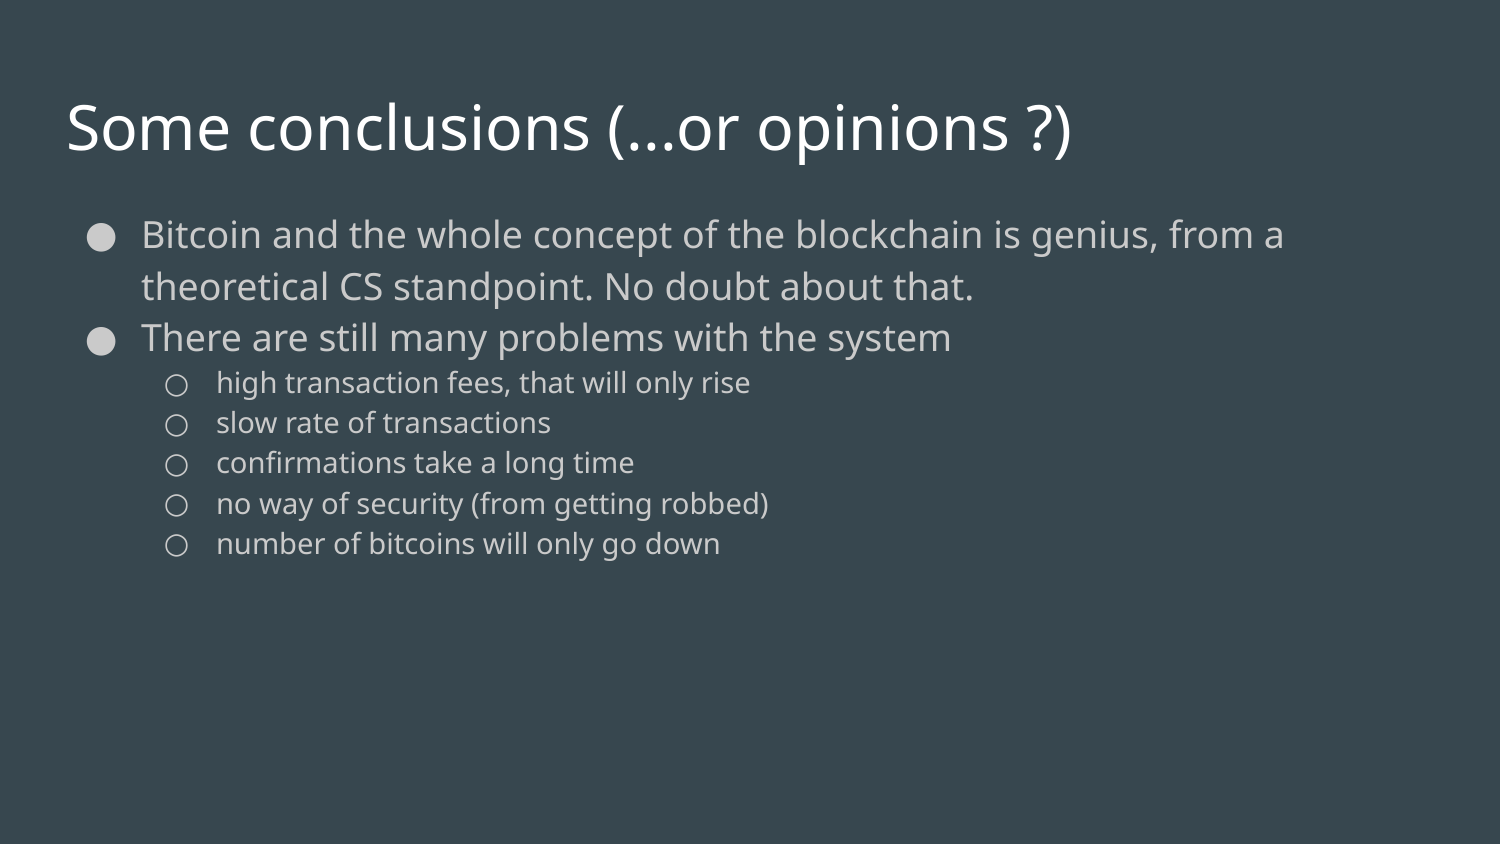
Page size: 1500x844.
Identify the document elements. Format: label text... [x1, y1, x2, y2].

list Bitcoin and the whole concept of the blockchain is genius, from a theoretical CS standpoint. No doubt about that. There are still many problems with the system high transaction fees, that will only rise slow rate of transactions confirmations take a long time no way of security (from getting robbed) number of bitcoins will only go down [51, 189, 1449, 750]
title Some conclusions (...or opinions ?) [51, 72, 1449, 167]
